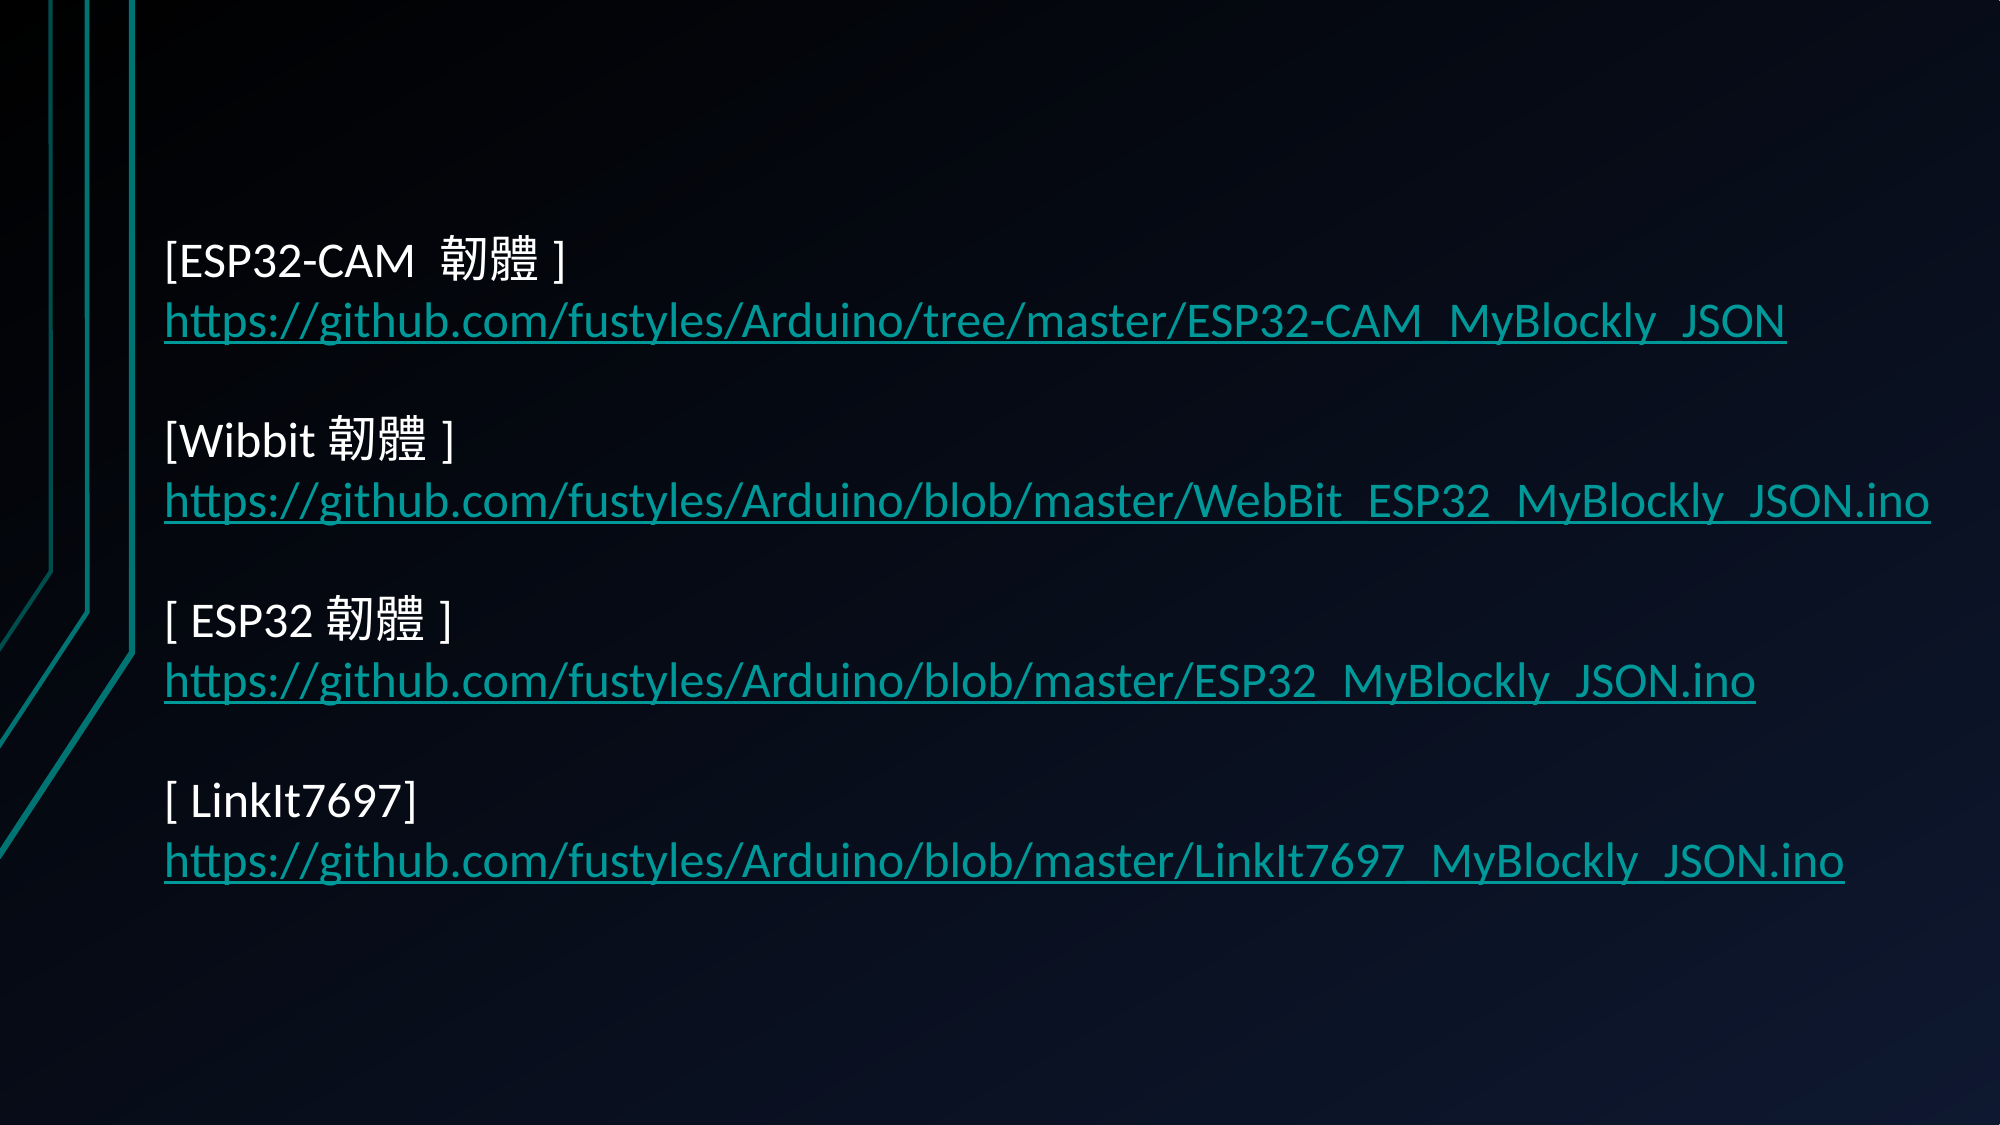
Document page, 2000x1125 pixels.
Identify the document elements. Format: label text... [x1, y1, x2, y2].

text_box [ESP32-CAM 韌體] https://github.com/fustyles/Arduino/tree/master/ESP32-CAM_MyBlockly_JSON [Wibbit韌體] https://github.com/fustyles/Arduino/blob/master/WebBit_ESP32_MyBlockly_JSON.ino [ ESP32韌體] https://github.com/fustyles/Arduino/blob/master/ESP32_MyBlockly_JSON.ino [ LinkIt7697] https://github.com/fustyles/Arduino/blob/master/LinkIt7697_MyBlockly_JSON.ino [149, 219, 1981, 895]
